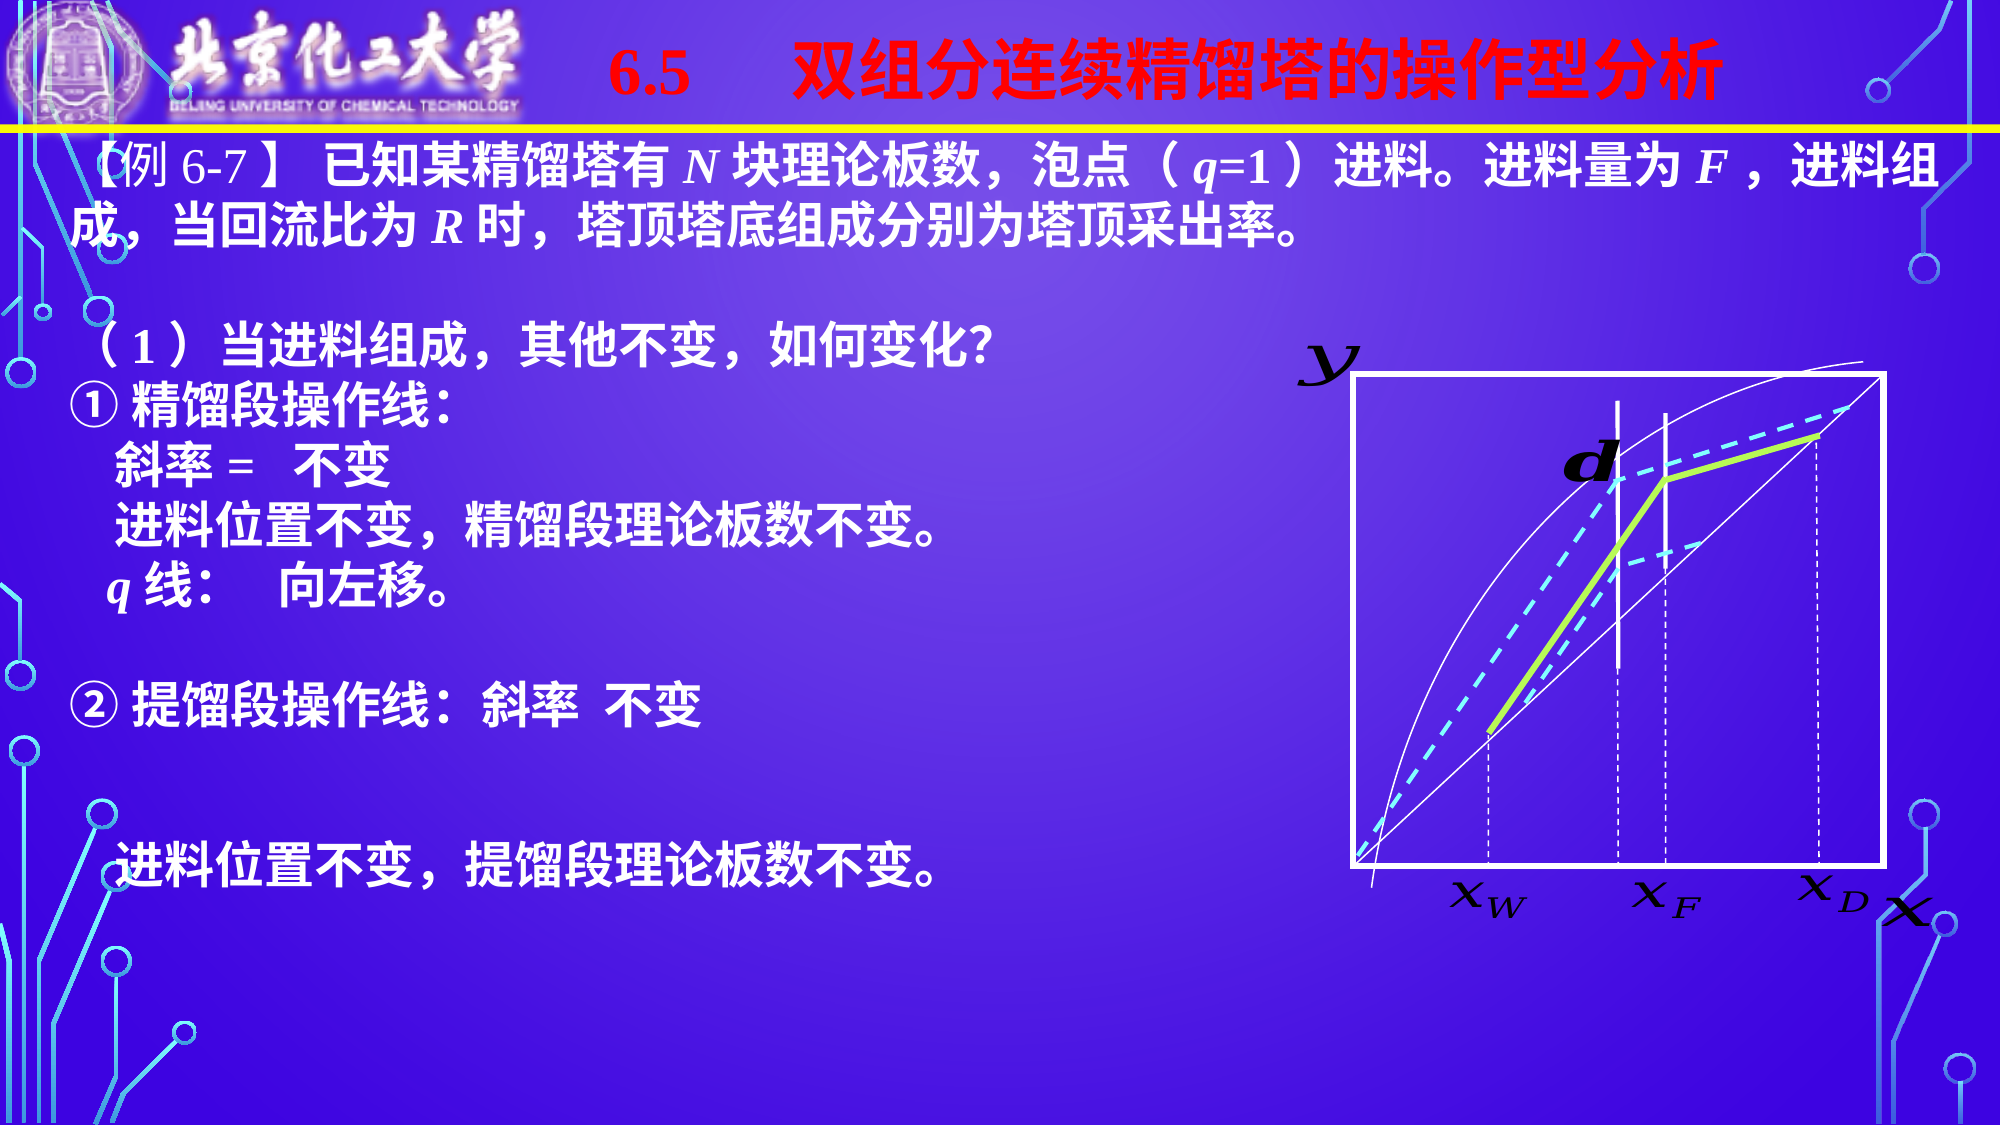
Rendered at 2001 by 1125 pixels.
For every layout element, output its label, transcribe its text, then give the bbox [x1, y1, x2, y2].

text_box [1294, 326, 1944, 940]
picture [5, 0, 531, 124]
text_box 6.5 双组分连续精馏塔的操作型分析 [593, 20, 1797, 116]
